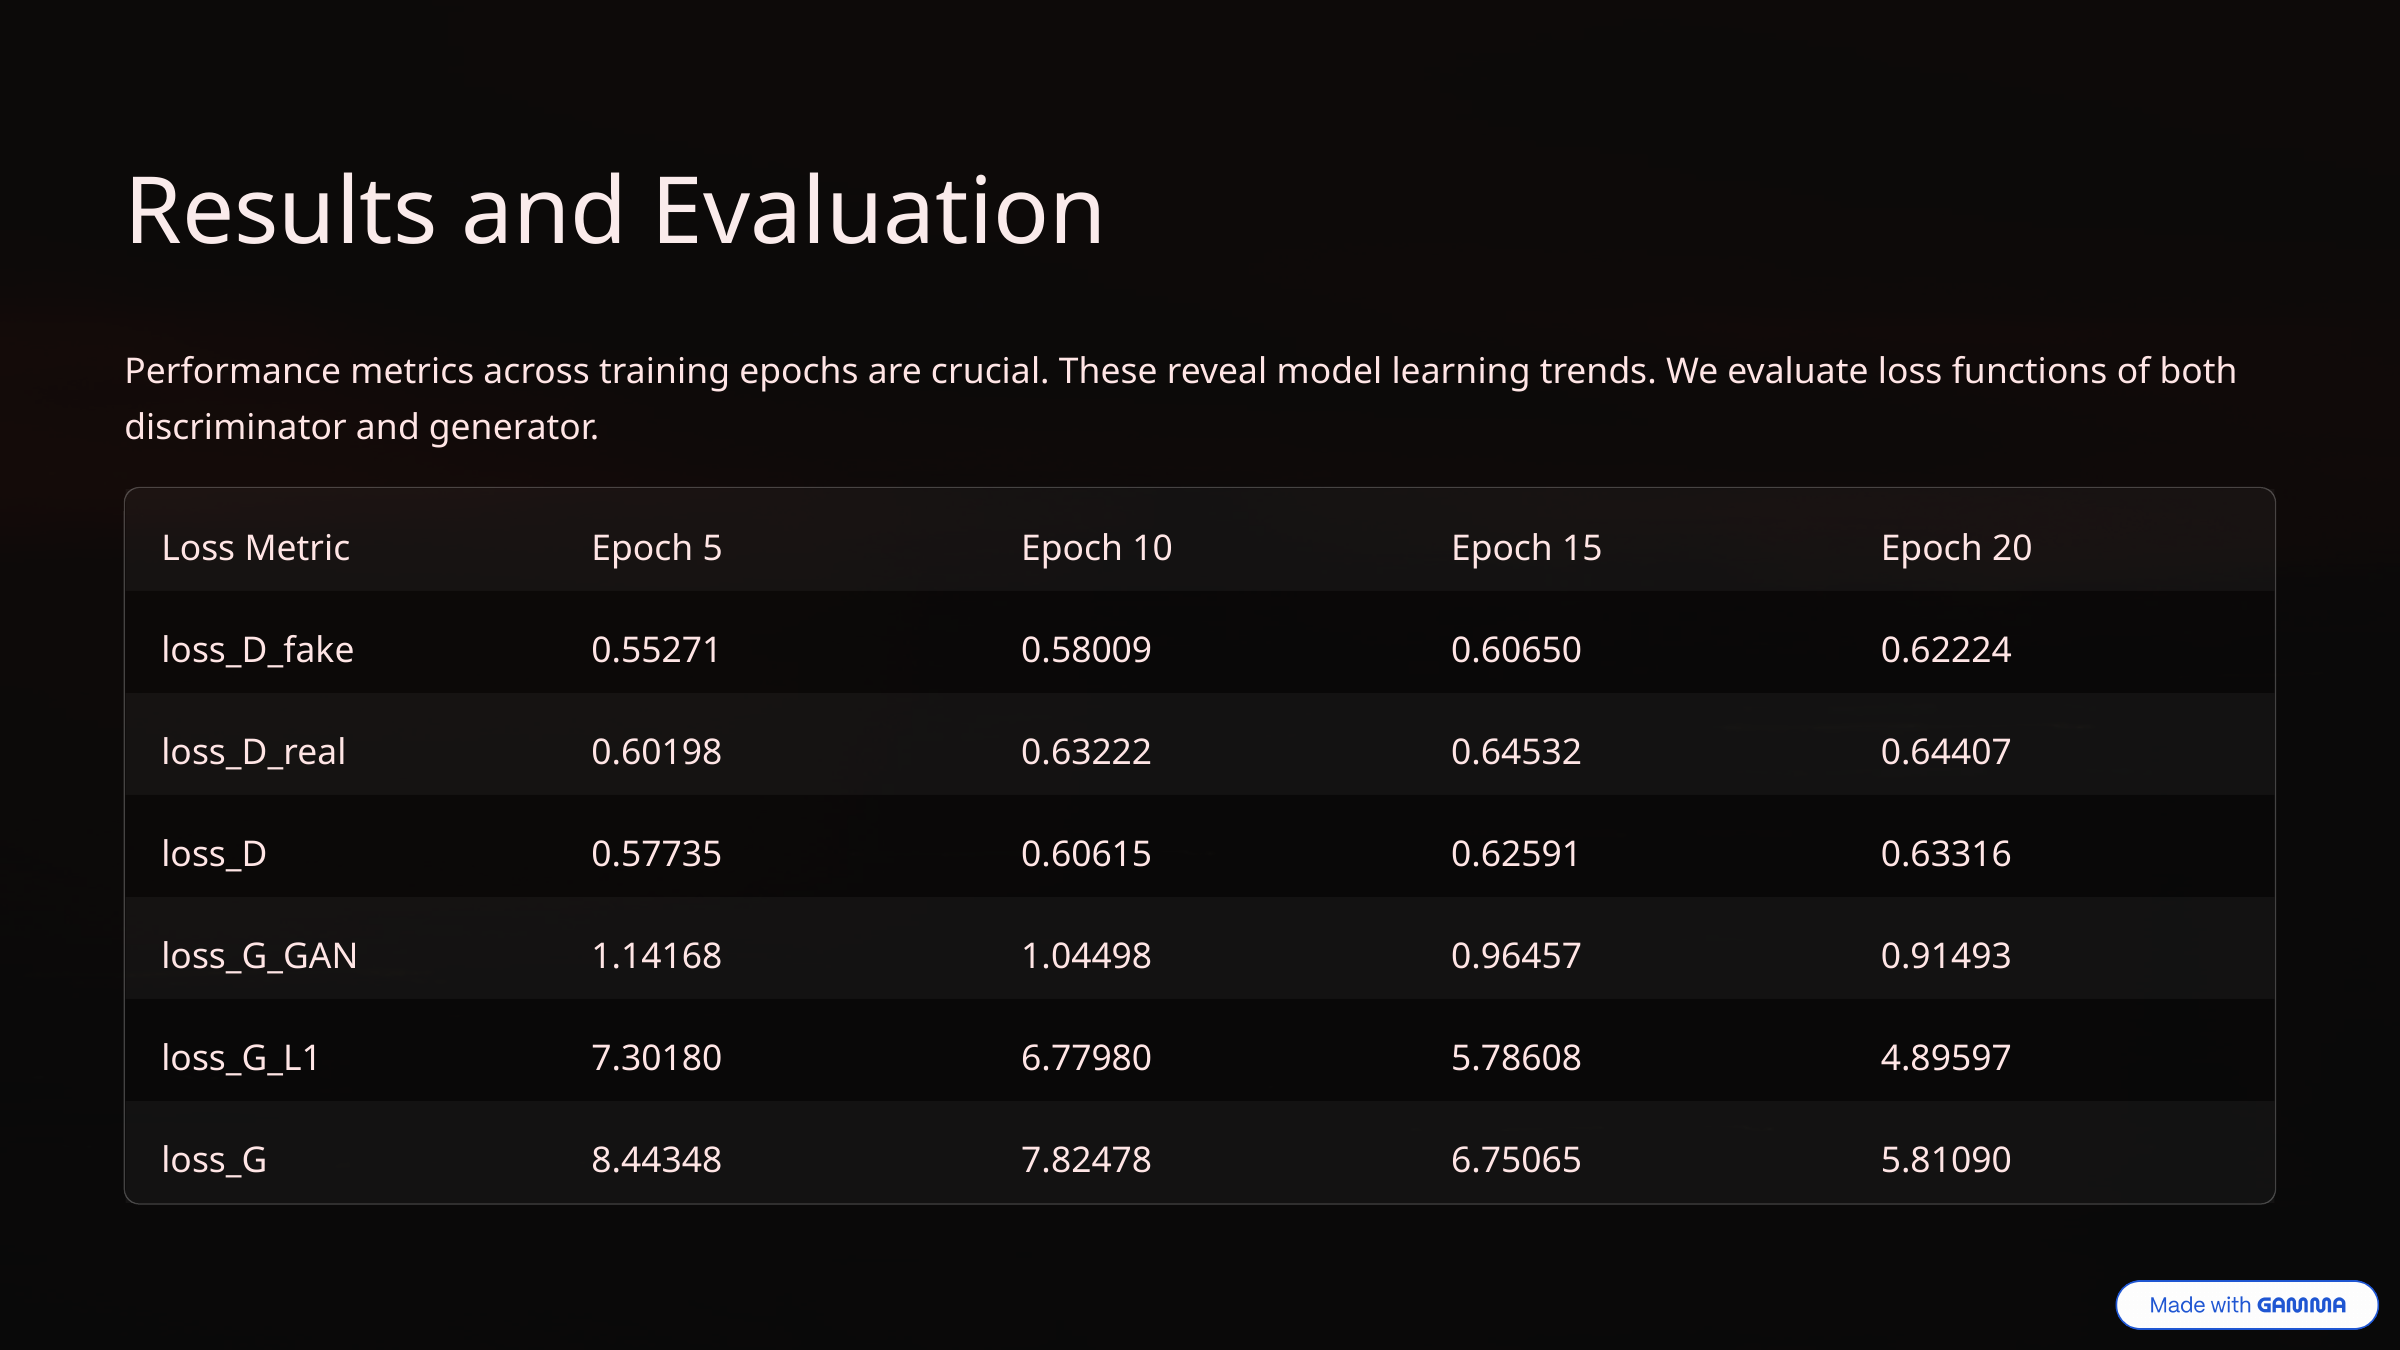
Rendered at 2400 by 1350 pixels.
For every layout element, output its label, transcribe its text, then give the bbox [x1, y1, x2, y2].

text_box 0.91493 [1880, 919, 2239, 977]
text_box Epoch 10 [1021, 511, 1379, 569]
text_box 0.57735 [591, 817, 949, 875]
text_box 0.62591 [1450, 817, 1809, 875]
text_box [125, 692, 2275, 794]
text_box loss_G [161, 1123, 520, 1181]
text_box 0.63222 [1021, 715, 1379, 773]
text_box loss_D [161, 817, 520, 875]
text_box Performance metrics across training epochs are crucial. These reveal model learning trends. We evaluate loss functions of both discriminator and generator. [124, 333, 2276, 448]
text_box [125, 488, 2275, 590]
text_box loss_D_real [161, 715, 520, 773]
text_box 4.89597 [1880, 1021, 2239, 1079]
text_box Results and Evaluation [124, 145, 1380, 263]
text_box 8.44348 [591, 1123, 949, 1181]
text_box [125, 794, 2275, 896]
text_box [125, 896, 2275, 998]
text_box Epoch 15 [1450, 511, 1809, 569]
text_box Loss Metric [161, 511, 520, 569]
text_box 0.60615 [1021, 817, 1379, 875]
text_box Epoch 20 [1880, 511, 2239, 569]
text_box 0.63316 [1880, 817, 2239, 875]
text_box 6.75065 [1450, 1123, 1809, 1181]
text_box [125, 1100, 2275, 1203]
text_box 5.78608 [1450, 1021, 1809, 1079]
text_box [125, 998, 2275, 1100]
text_box 7.82478 [1021, 1123, 1379, 1181]
text_box 0.58009 [1021, 613, 1379, 671]
text_box 0.64407 [1880, 715, 2239, 773]
picture [2106, 1271, 2389, 1339]
text_box 0.60650 [1450, 613, 1809, 671]
text_box 1.14168 [591, 919, 949, 977]
text_box 5.81090 [1880, 1123, 2239, 1181]
text_box loss_G_L1 [161, 1021, 520, 1079]
text_box [125, 590, 2275, 692]
text_box loss_D_fake [161, 613, 520, 671]
text_box 0.96457 [1450, 919, 1809, 977]
text_box 0.64532 [1450, 715, 1809, 773]
text_box Epoch 5 [591, 511, 949, 569]
text_box 6.77980 [1021, 1021, 1379, 1079]
text_box 0.55271 [591, 613, 949, 671]
text_box loss_G_GAN [161, 919, 520, 977]
text_box 0.60198 [591, 715, 949, 773]
text_box 0.62224 [1880, 613, 2239, 671]
text_box 7.30180 [591, 1021, 949, 1079]
text_box 1.04498 [1021, 919, 1379, 977]
